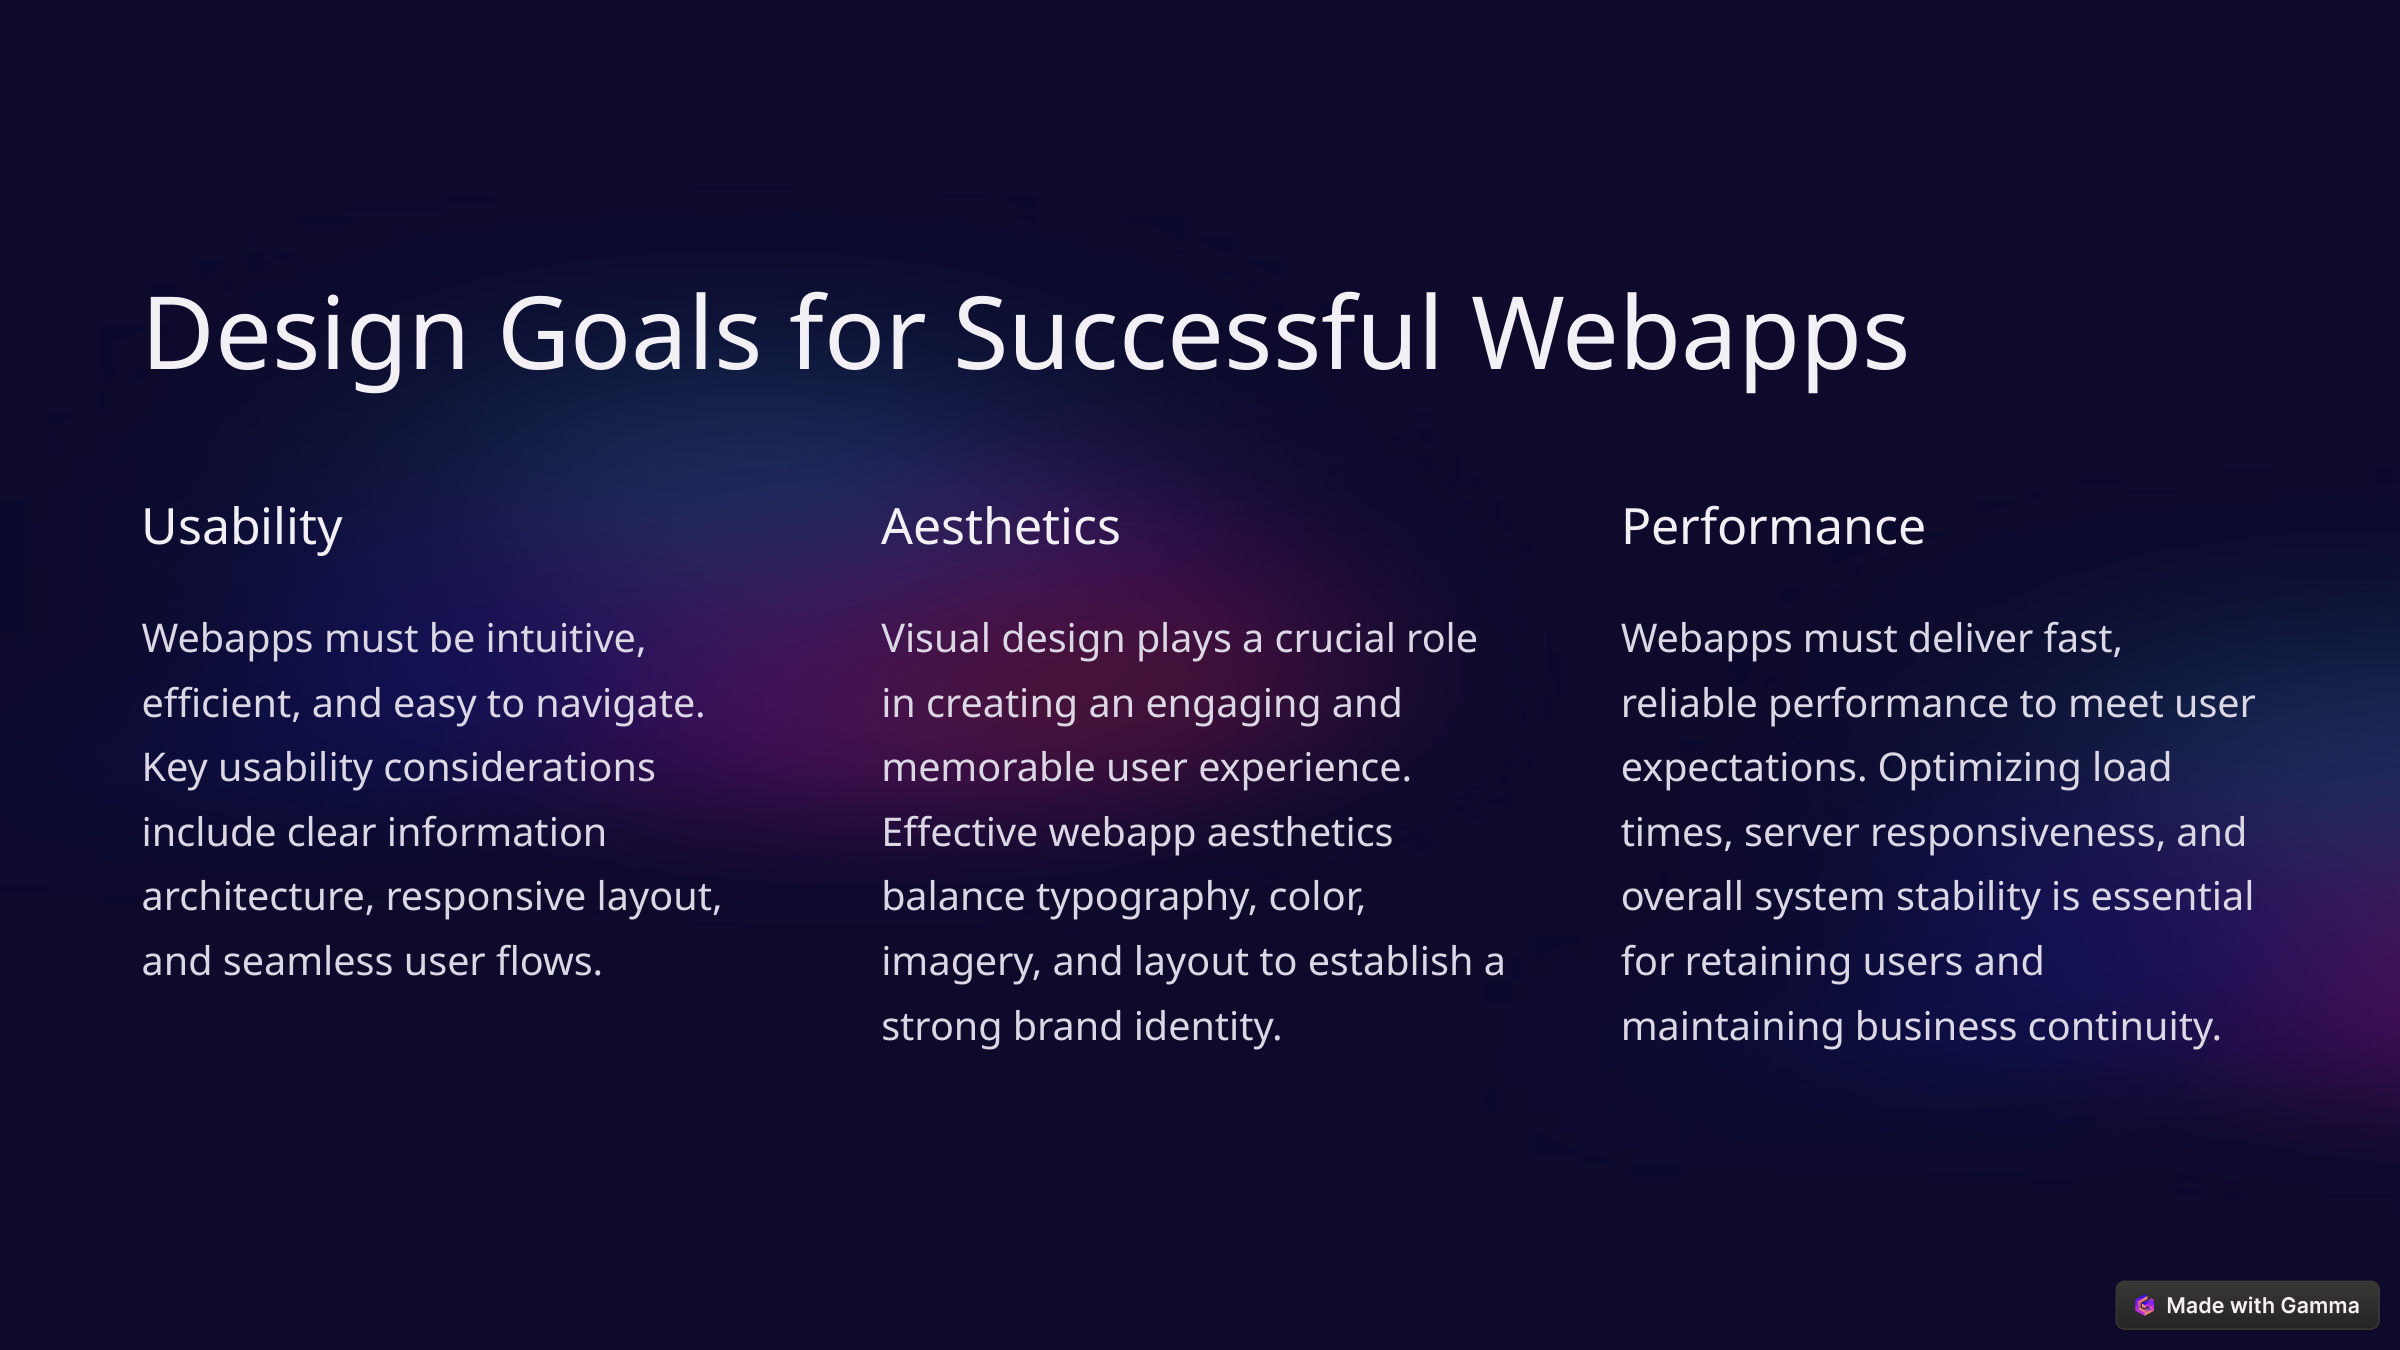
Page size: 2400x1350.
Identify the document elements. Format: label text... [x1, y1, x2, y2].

picture [2106, 1271, 2389, 1339]
text_box Design Goals for Successful Webapps [141, 264, 2038, 391]
text_box Webapps must deliver fast, reliable performance to meet user expectations. Optimizing load times, server responsiveness, and overall system stability is essential for retaining users and maintaining business continuity. [1620, 595, 2261, 1050]
text_box Visual design plays a crucial role in creating an engaging and memorable user experience. Effective webapp aesthetics balance typography, color, imagery, and layout to establish a strong brand identity. [881, 595, 1521, 1050]
text_box Usability [141, 491, 648, 556]
text_box Webapps must be intuitive, efficient, and easy to navigate. Key usability considerations include clear information architecture, responsive layout, and seamless user flows. [141, 595, 782, 985]
text_box Aesthetics [881, 491, 1388, 556]
text_box Performance [1620, 491, 2128, 556]
